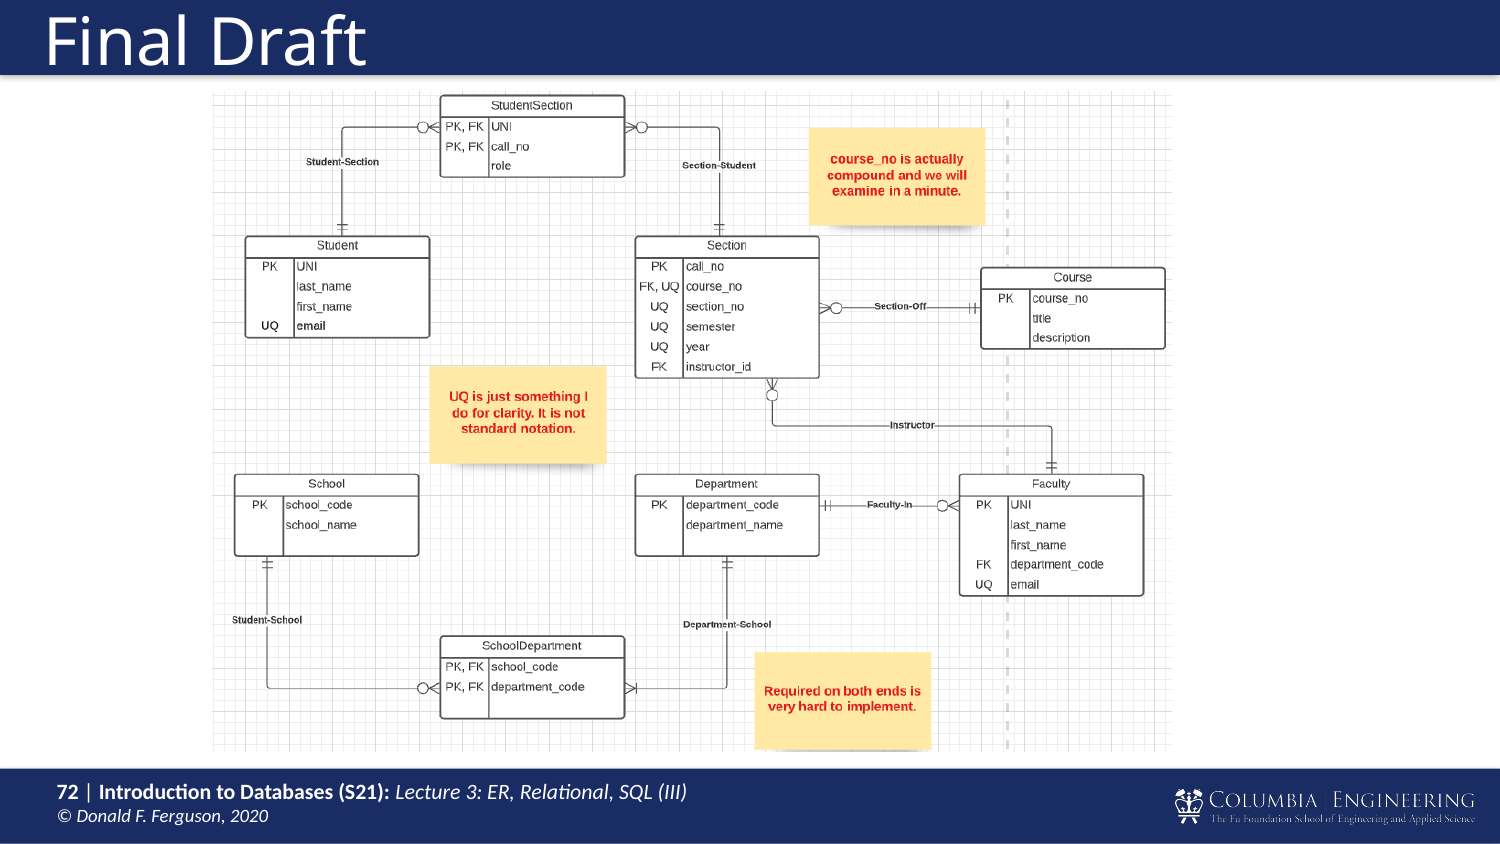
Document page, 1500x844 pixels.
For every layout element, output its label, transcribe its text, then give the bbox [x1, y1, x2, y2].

picture [212, 91, 1173, 752]
title Final Draft [28, 0, 1450, 73]
